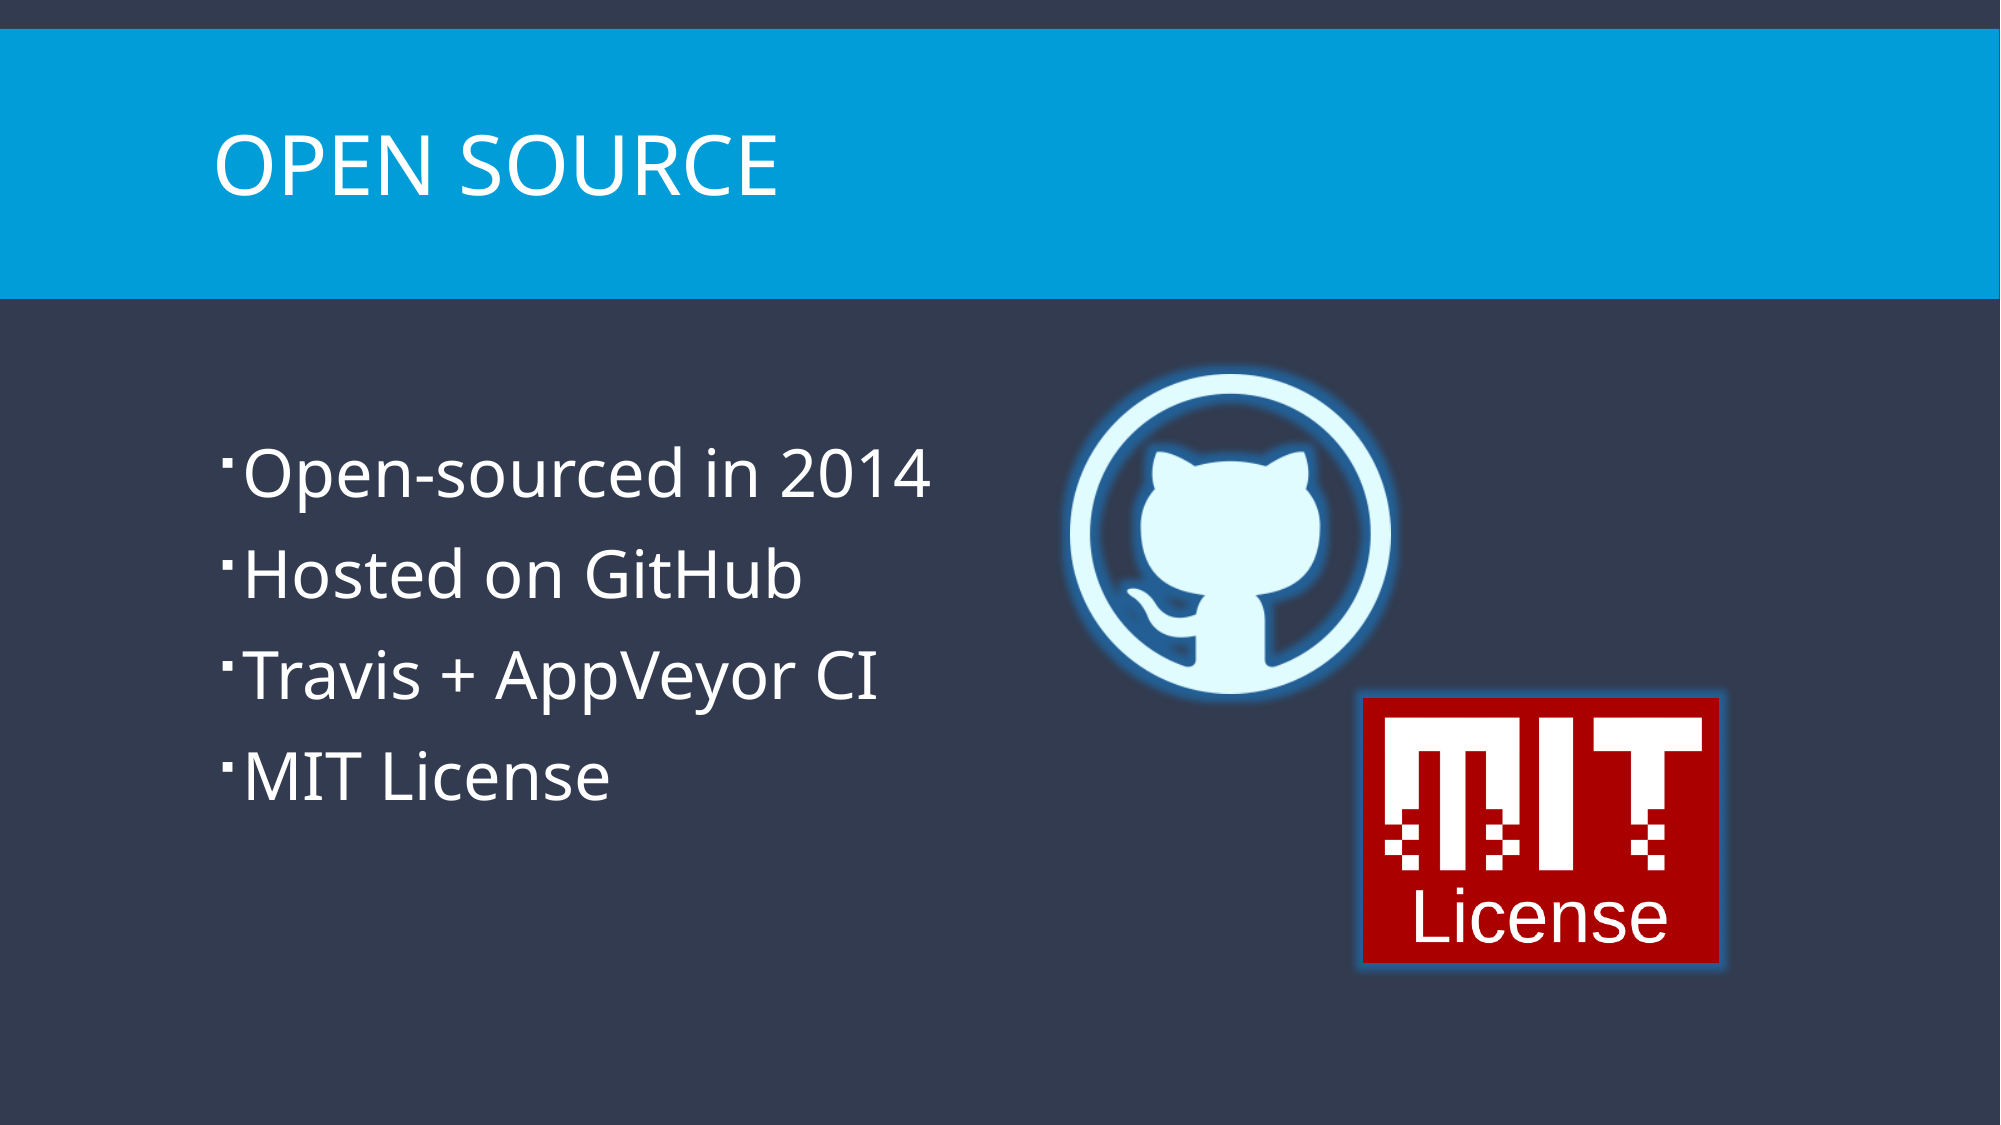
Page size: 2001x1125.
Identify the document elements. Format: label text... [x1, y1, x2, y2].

picture [1363, 698, 1719, 964]
title OPEN SOURCE [197, 46, 1803, 295]
list Open-sourced in 2014 Hosted on GitHub Travis + AppVeyor CI MIT License [197, 432, 1203, 997]
picture [1070, 373, 1391, 694]
